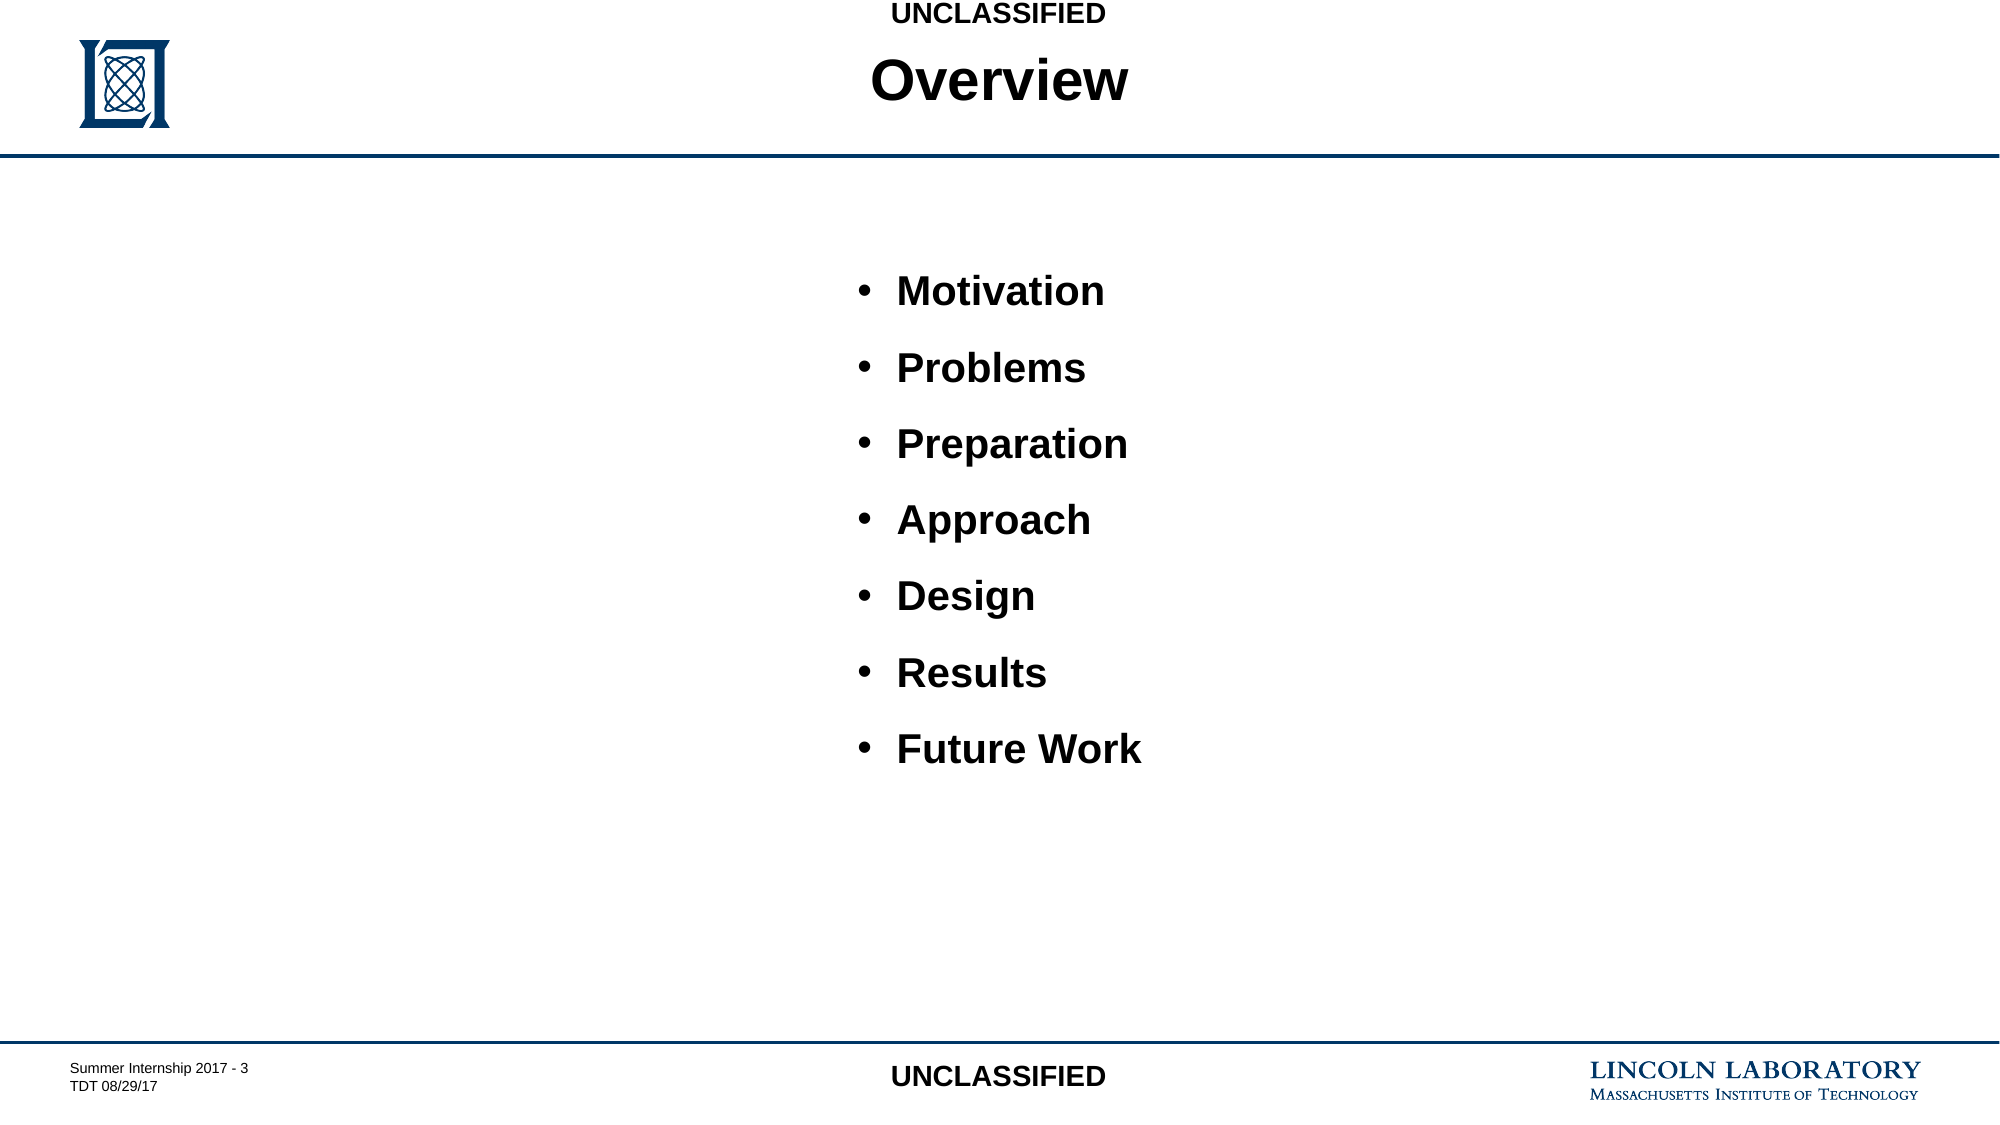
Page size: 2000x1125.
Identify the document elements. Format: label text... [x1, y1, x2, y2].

title Overview [205, 16, 1794, 150]
picture [1588, 1061, 1921, 1100]
picture [79, 40, 170, 128]
list Motivation Problems Preparation Approach Design Results Future Work [103, 262, 1896, 1038]
